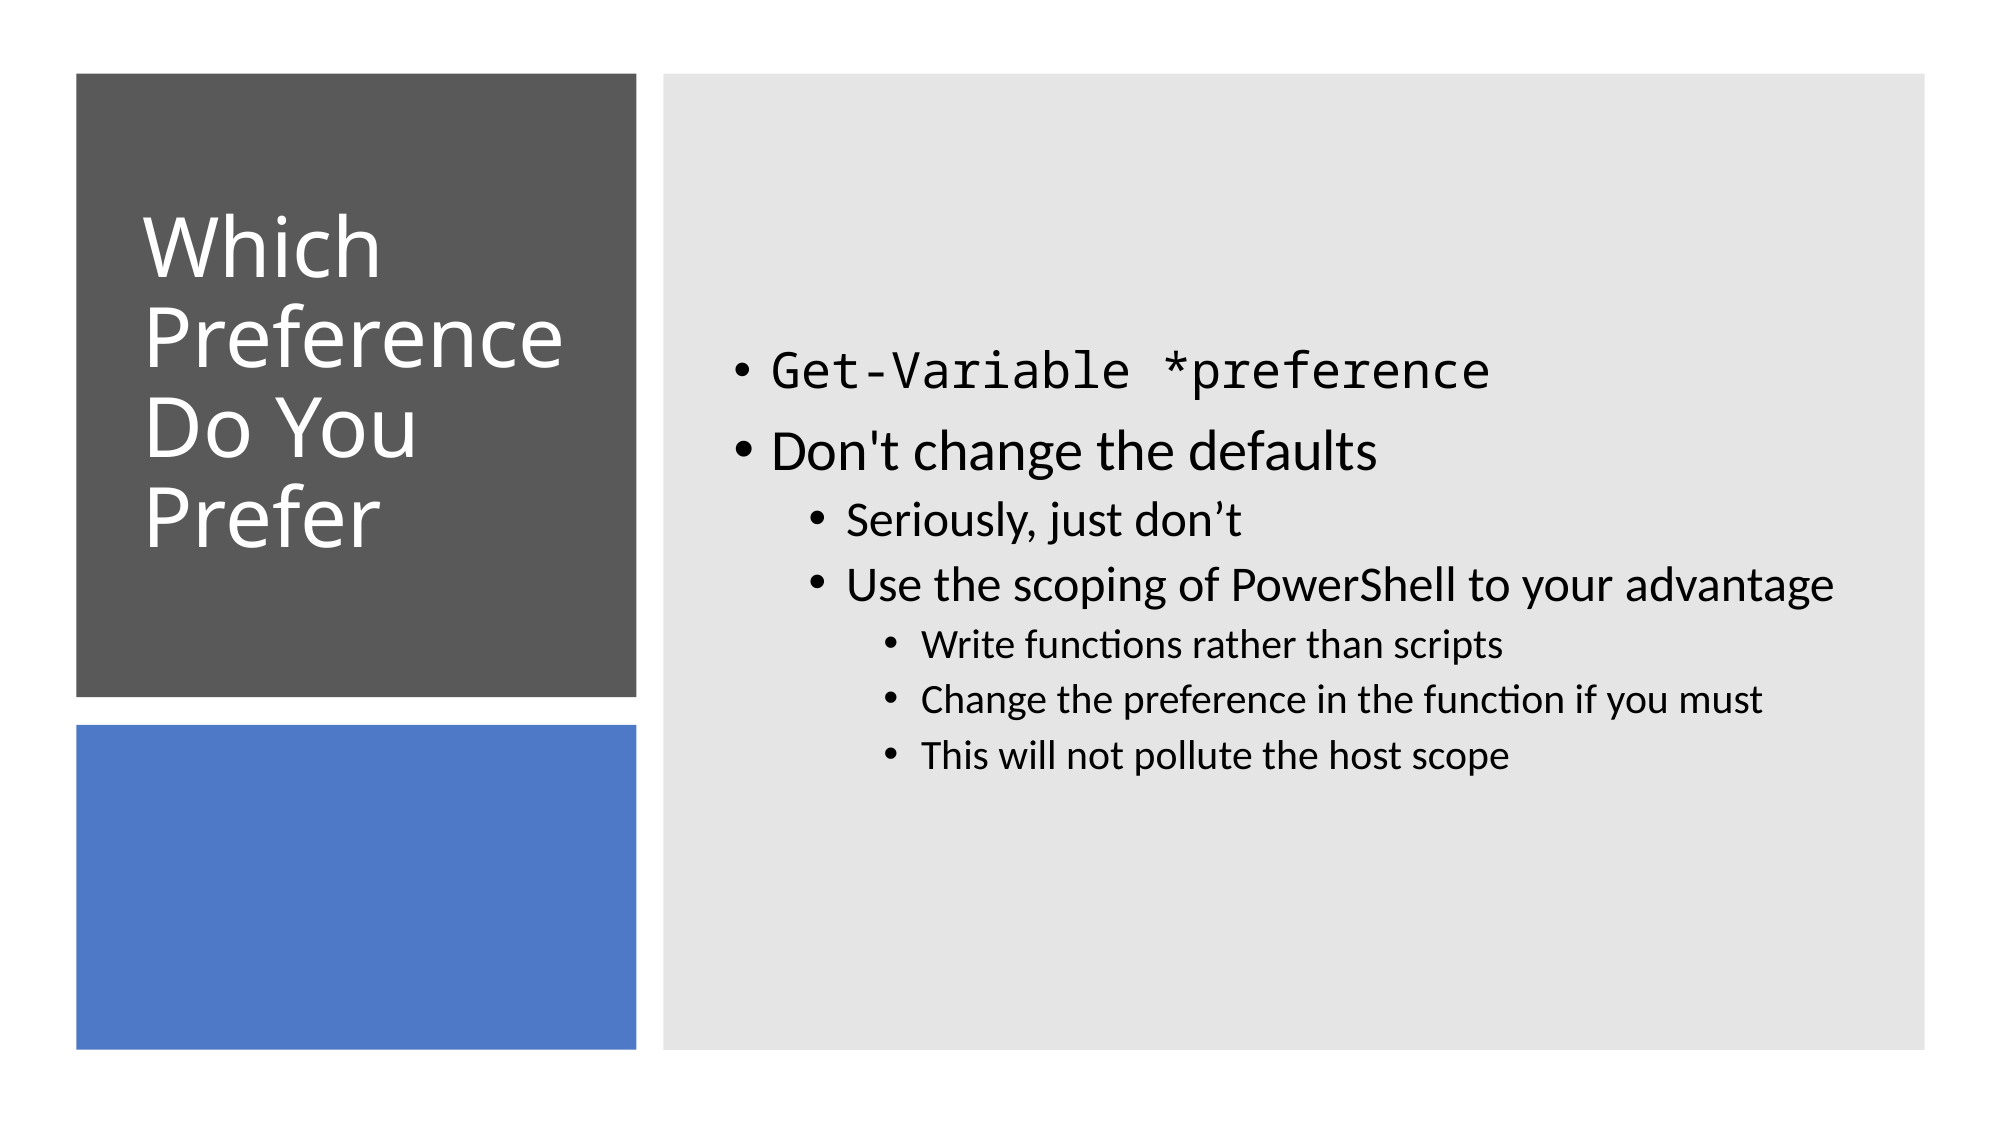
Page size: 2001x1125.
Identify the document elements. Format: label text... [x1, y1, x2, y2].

text_box [662, 72, 1926, 1051]
text_box [75, 724, 637, 1051]
title Which Preference Do You Prefer [127, 120, 595, 652]
list Get-Variable *preference Don't change the defaults Seriously, just don’t Use the scoping of PowerShell to your advantage Write functions rather than scripts Change the preference in the function if you must This will not pollute the host scope [718, 112, 1873, 1011]
text_box [75, 72, 637, 698]
